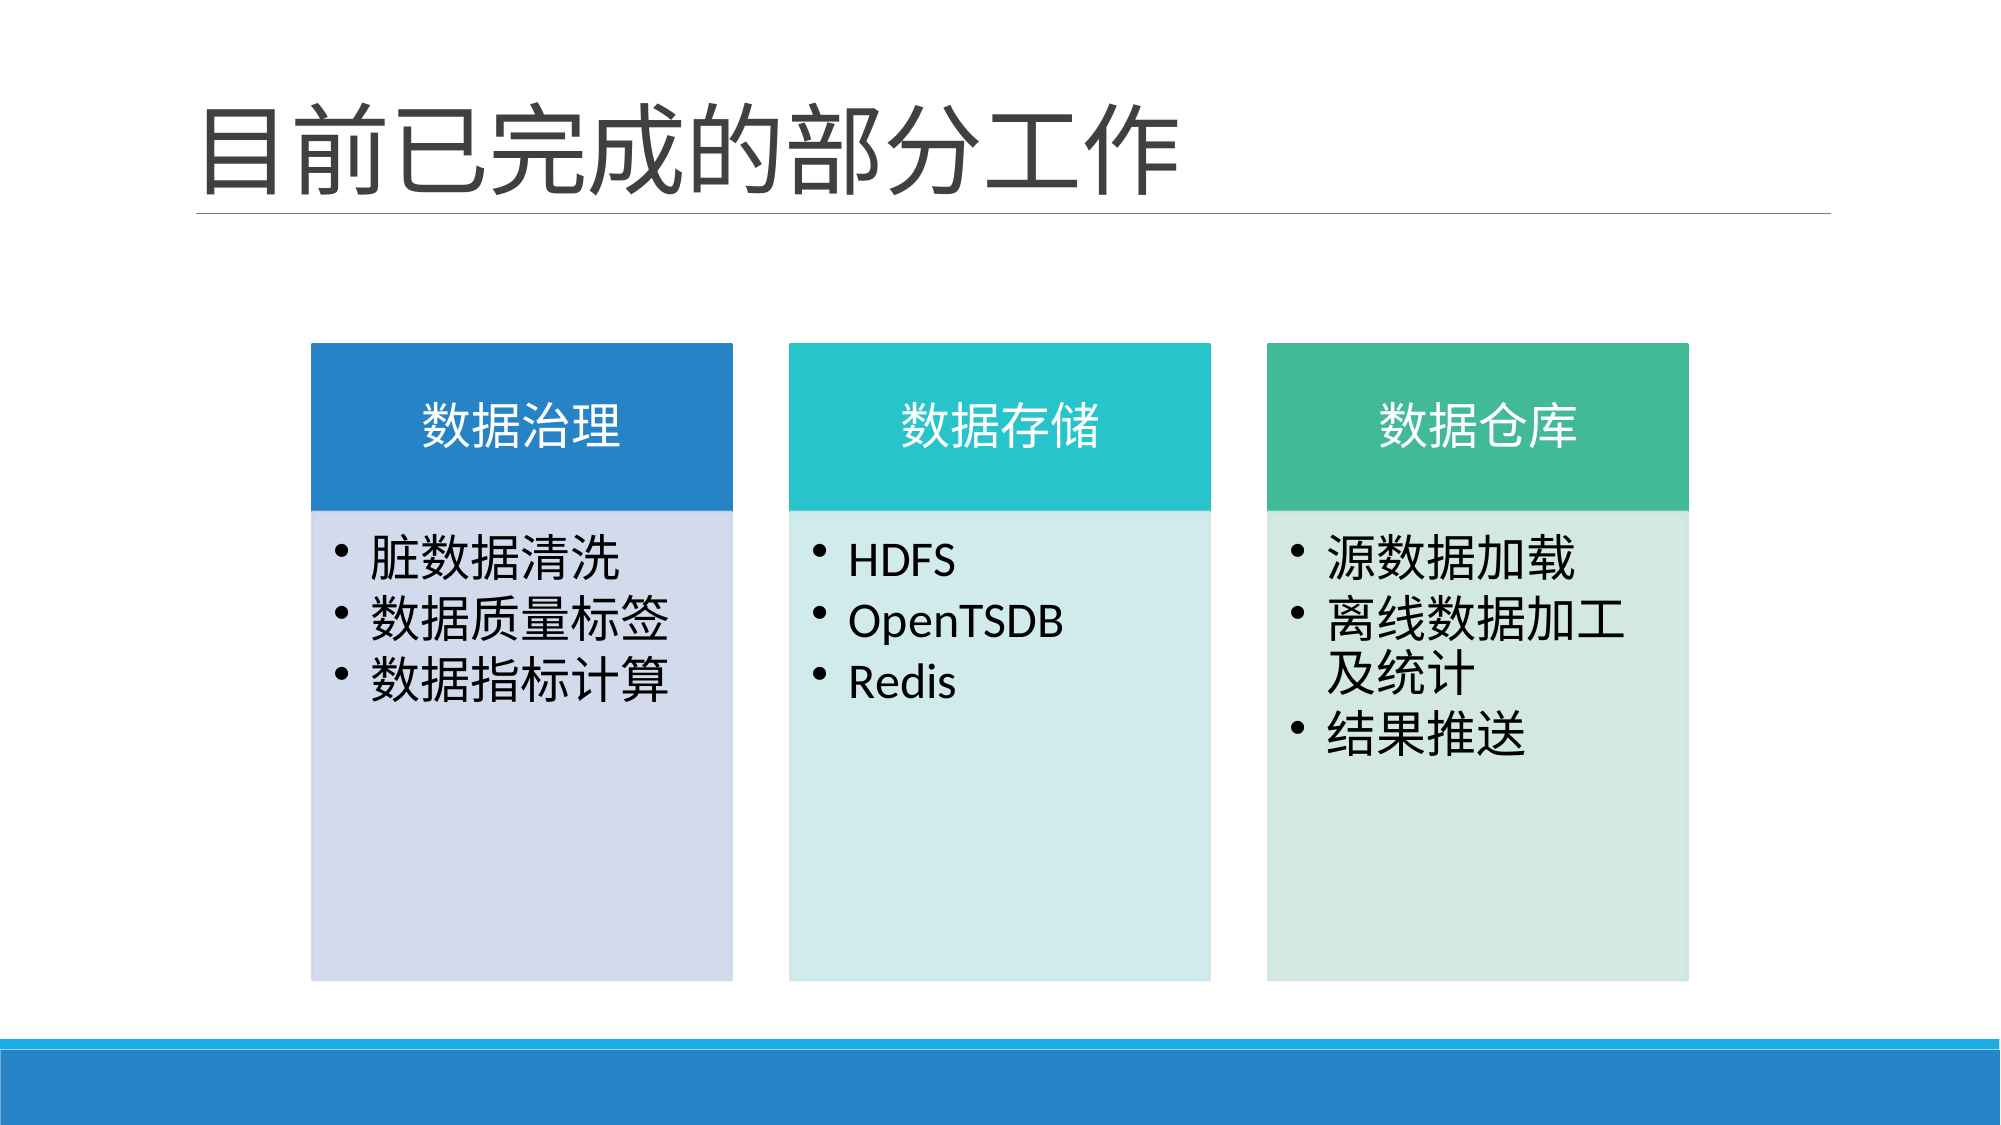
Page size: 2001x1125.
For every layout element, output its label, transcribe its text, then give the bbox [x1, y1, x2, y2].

title 目前已完成的部分工作 [176, 29, 1827, 216]
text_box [311, 261, 1689, 1063]
